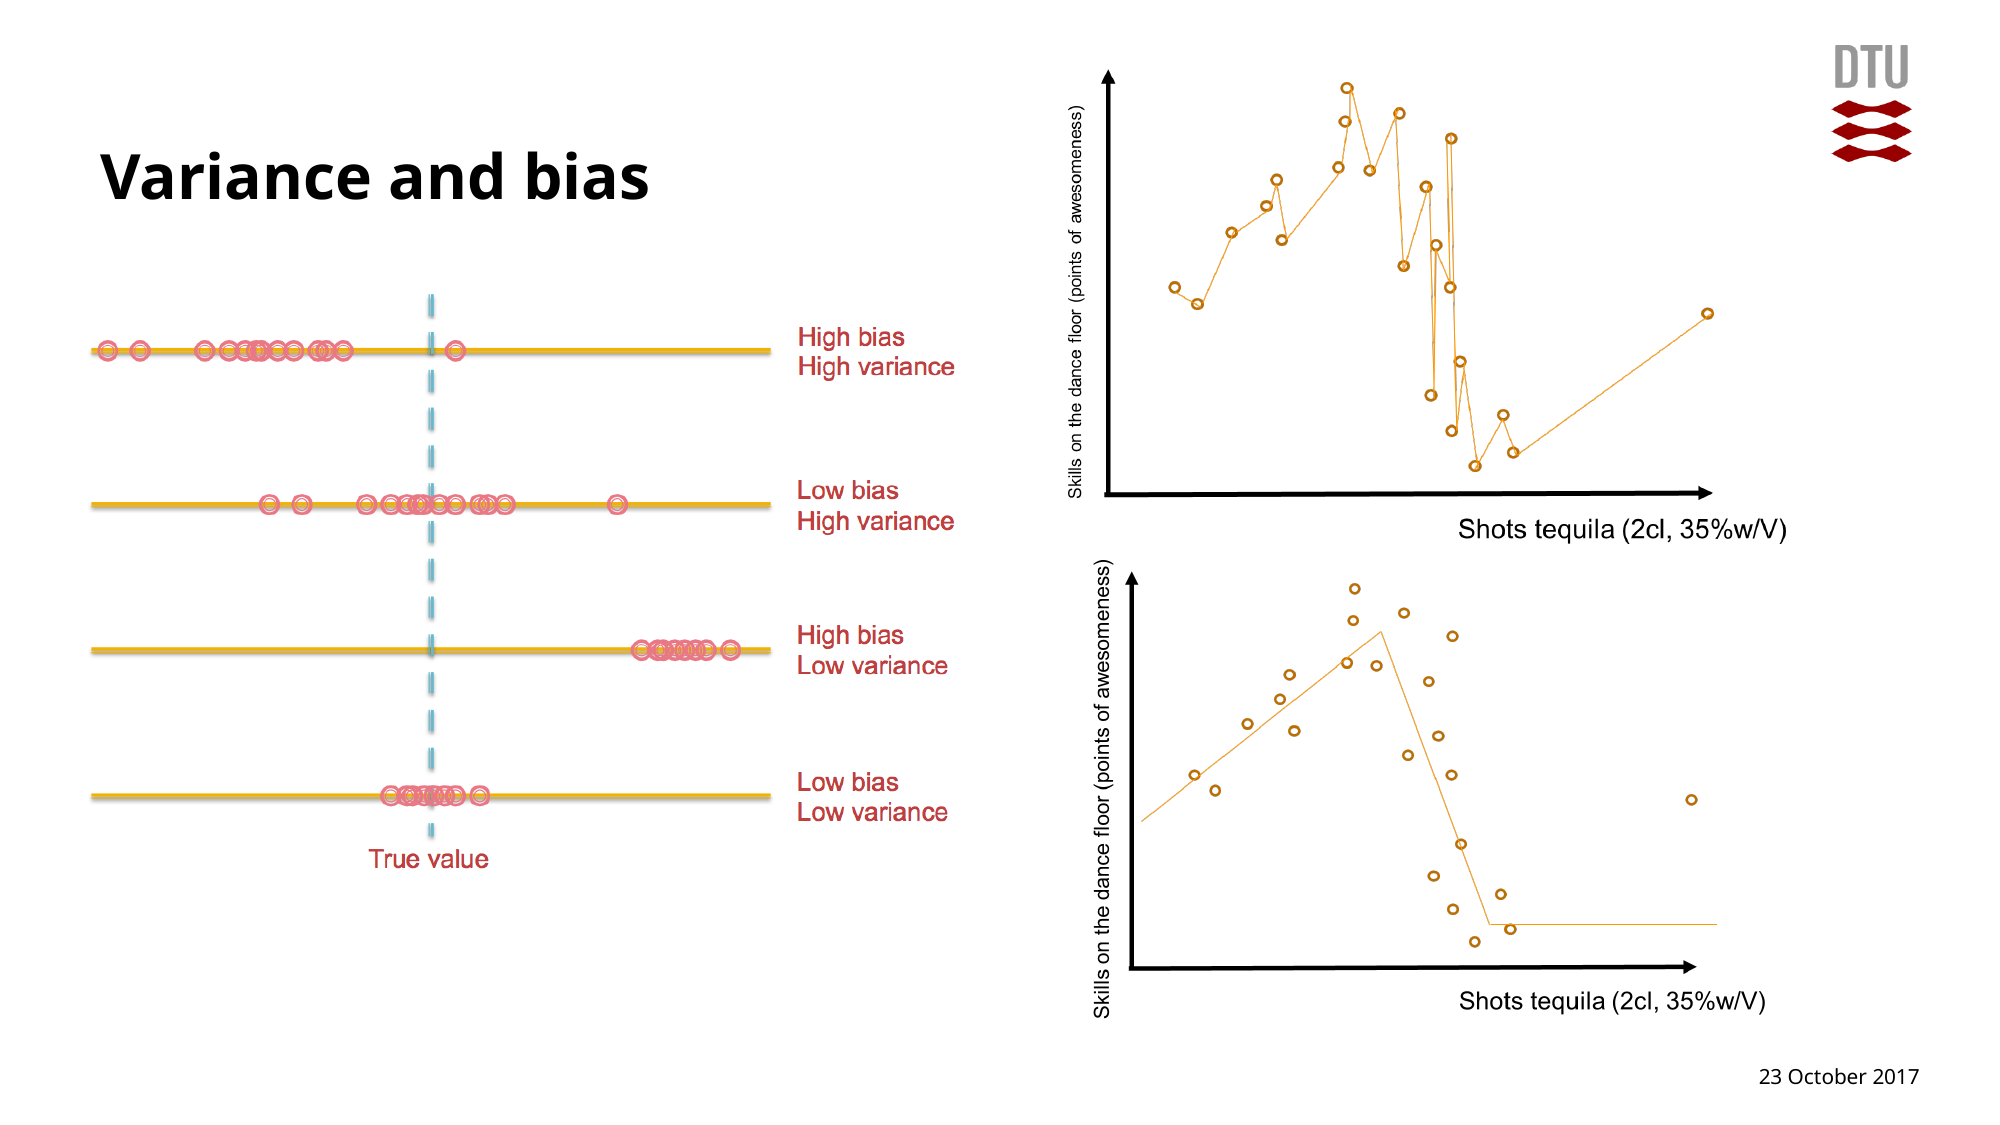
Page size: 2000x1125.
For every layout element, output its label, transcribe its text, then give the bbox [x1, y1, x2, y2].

picture [1058, 54, 1813, 1032]
picture [1834, 45, 1912, 162]
title Variance and bias [100, 24, 1834, 212]
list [32, 290, 1048, 918]
